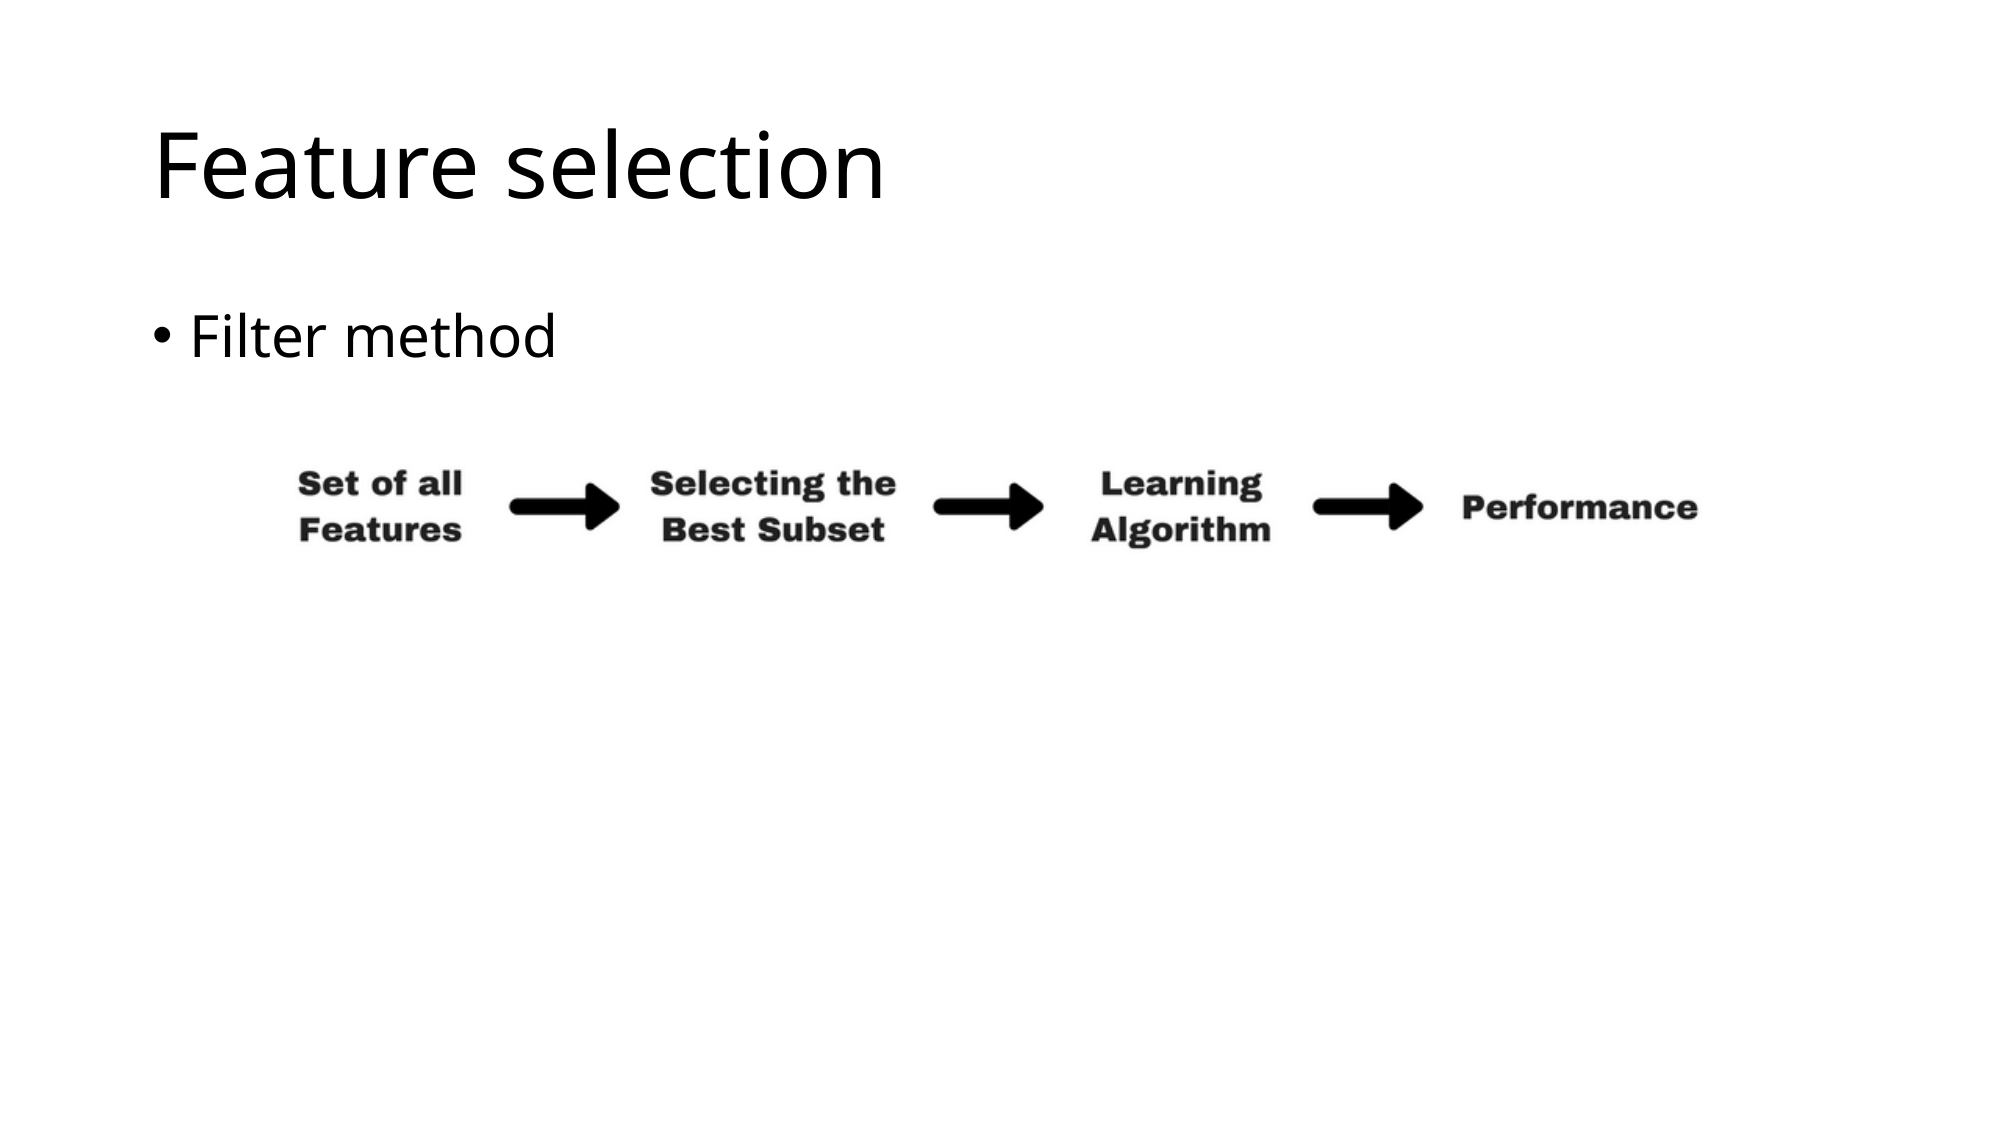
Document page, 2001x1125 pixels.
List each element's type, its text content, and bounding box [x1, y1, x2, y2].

list Filter method [137, 299, 1863, 1014]
title Feature selection [137, 59, 1863, 278]
picture [259, 435, 1716, 580]
